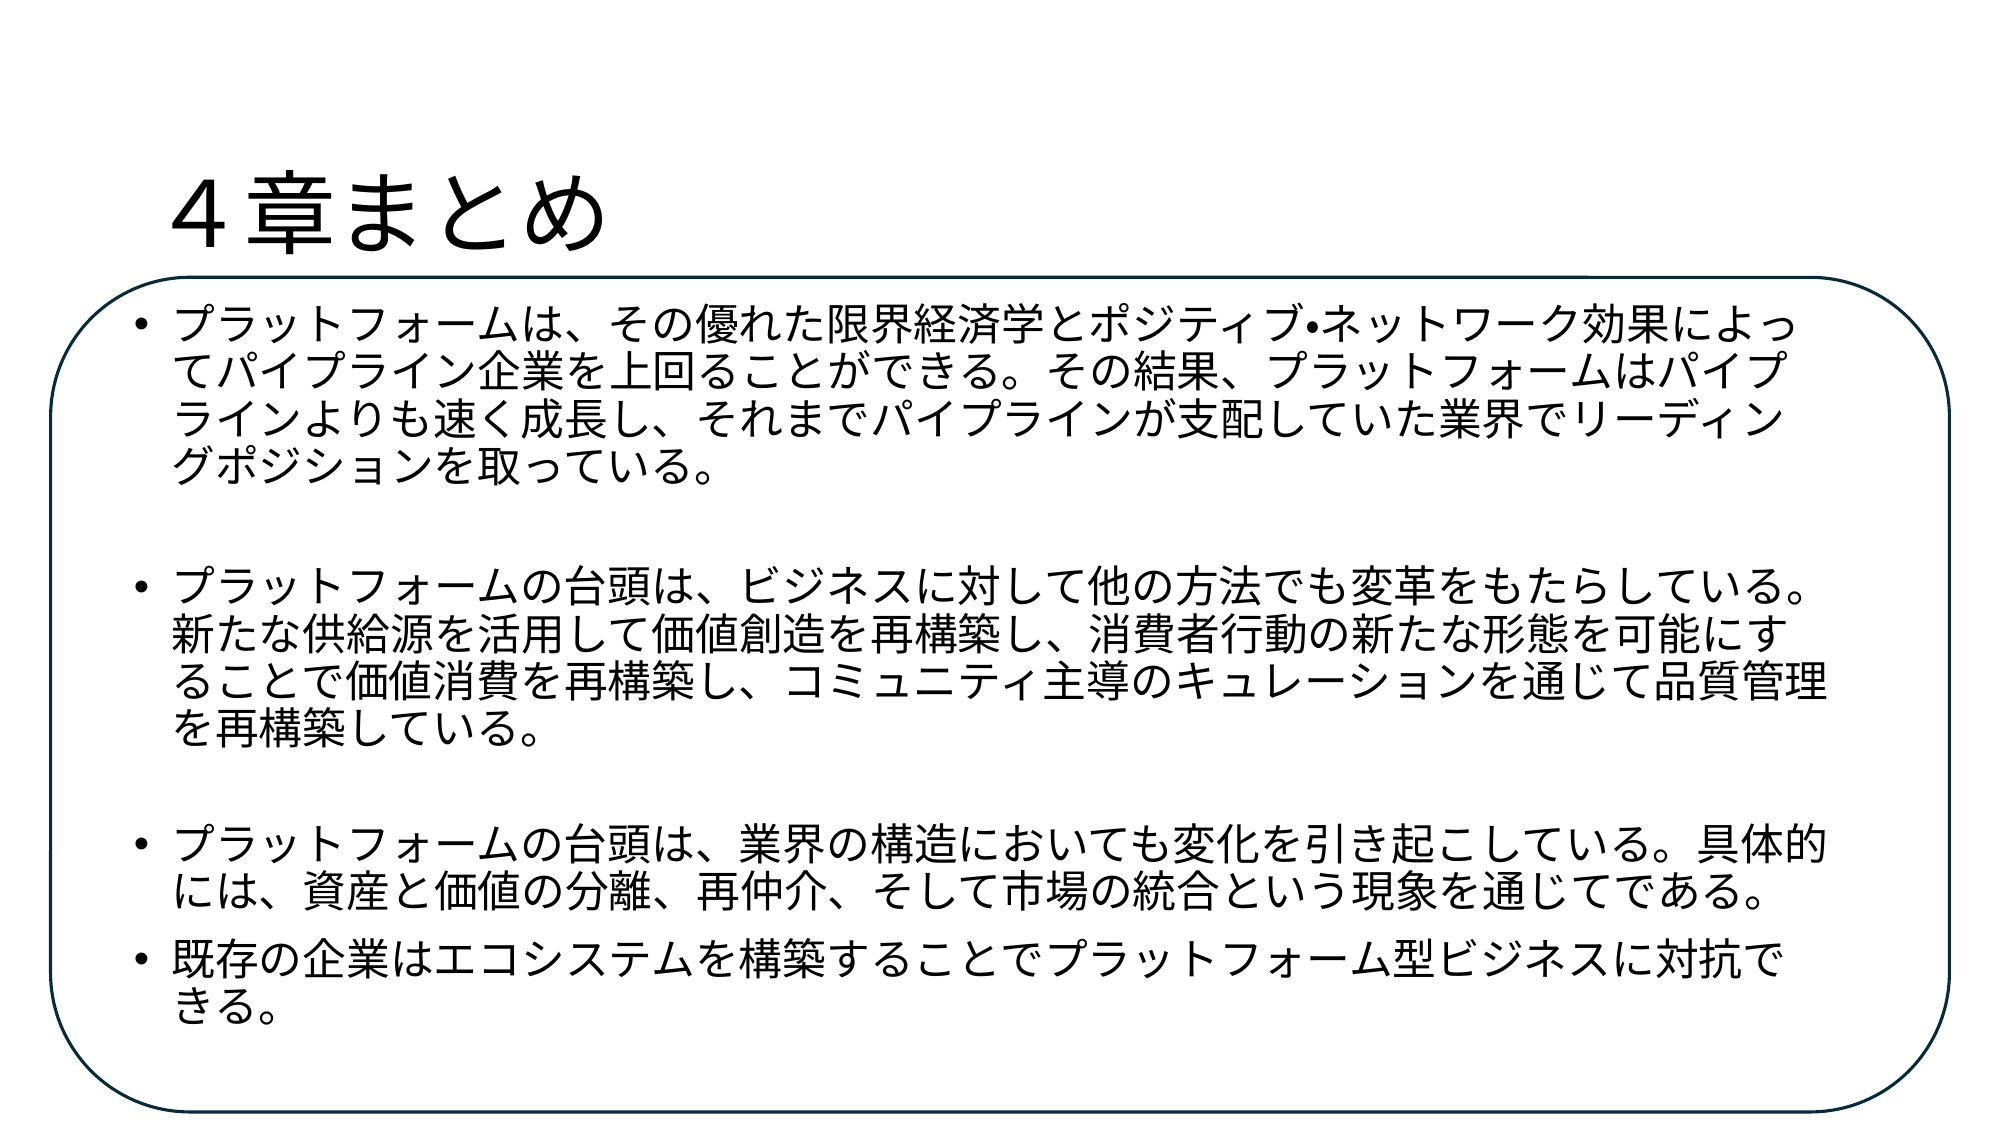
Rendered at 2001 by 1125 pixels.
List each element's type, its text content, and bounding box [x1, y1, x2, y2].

text_box [48, 278, 1951, 1114]
title ４章まとめ [137, 59, 1863, 278]
list プラットフォームは、その優れた限界経済学とポジティブ・ネットワーク効果によってパイプライン企業を上回ることができる。その結果、プラットフォームはパイプラインよりも速く成長し、それまでパイプラインが支配していた業界でリーディングポジションを取っている。 プラットフォームの台頭は、ビジネスに対して他の方法でも変革をもたらしている。新たな供給源を活用して価値創造を再構築し、消費者行動の新たな形態を可能にすることで価値消費を再構築し、コミュニティ主導のキュレーションを通じて品質管理を再構築している。 プラットフォームの台頭は、業界の構造においても変化を引き起こしている。具体的には、資産と価値の分離、再仲介、そして市場の統合という現象を通じてである。 既存の企業はエコシステムを構築することでプラットフォーム型ビジネスに対抗できる。 [118, 295, 1844, 1010]
